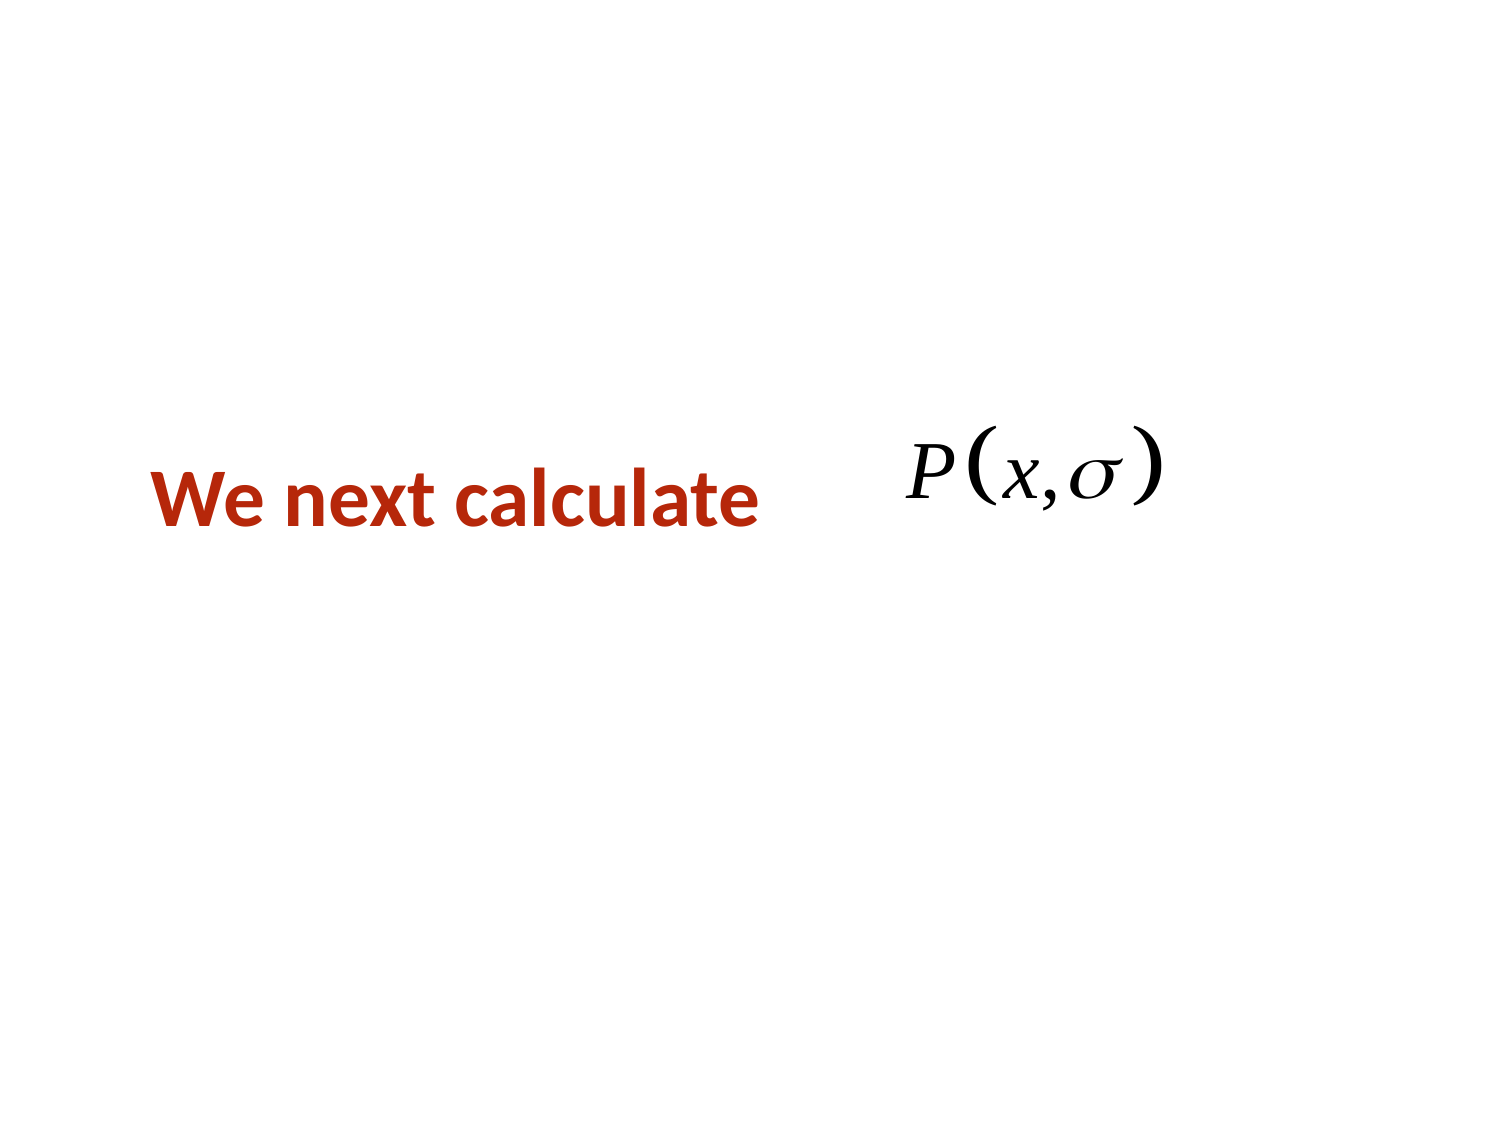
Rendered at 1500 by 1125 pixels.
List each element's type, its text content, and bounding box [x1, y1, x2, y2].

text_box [891, 408, 1188, 547]
text_box We next calculate [135, 385, 857, 550]
